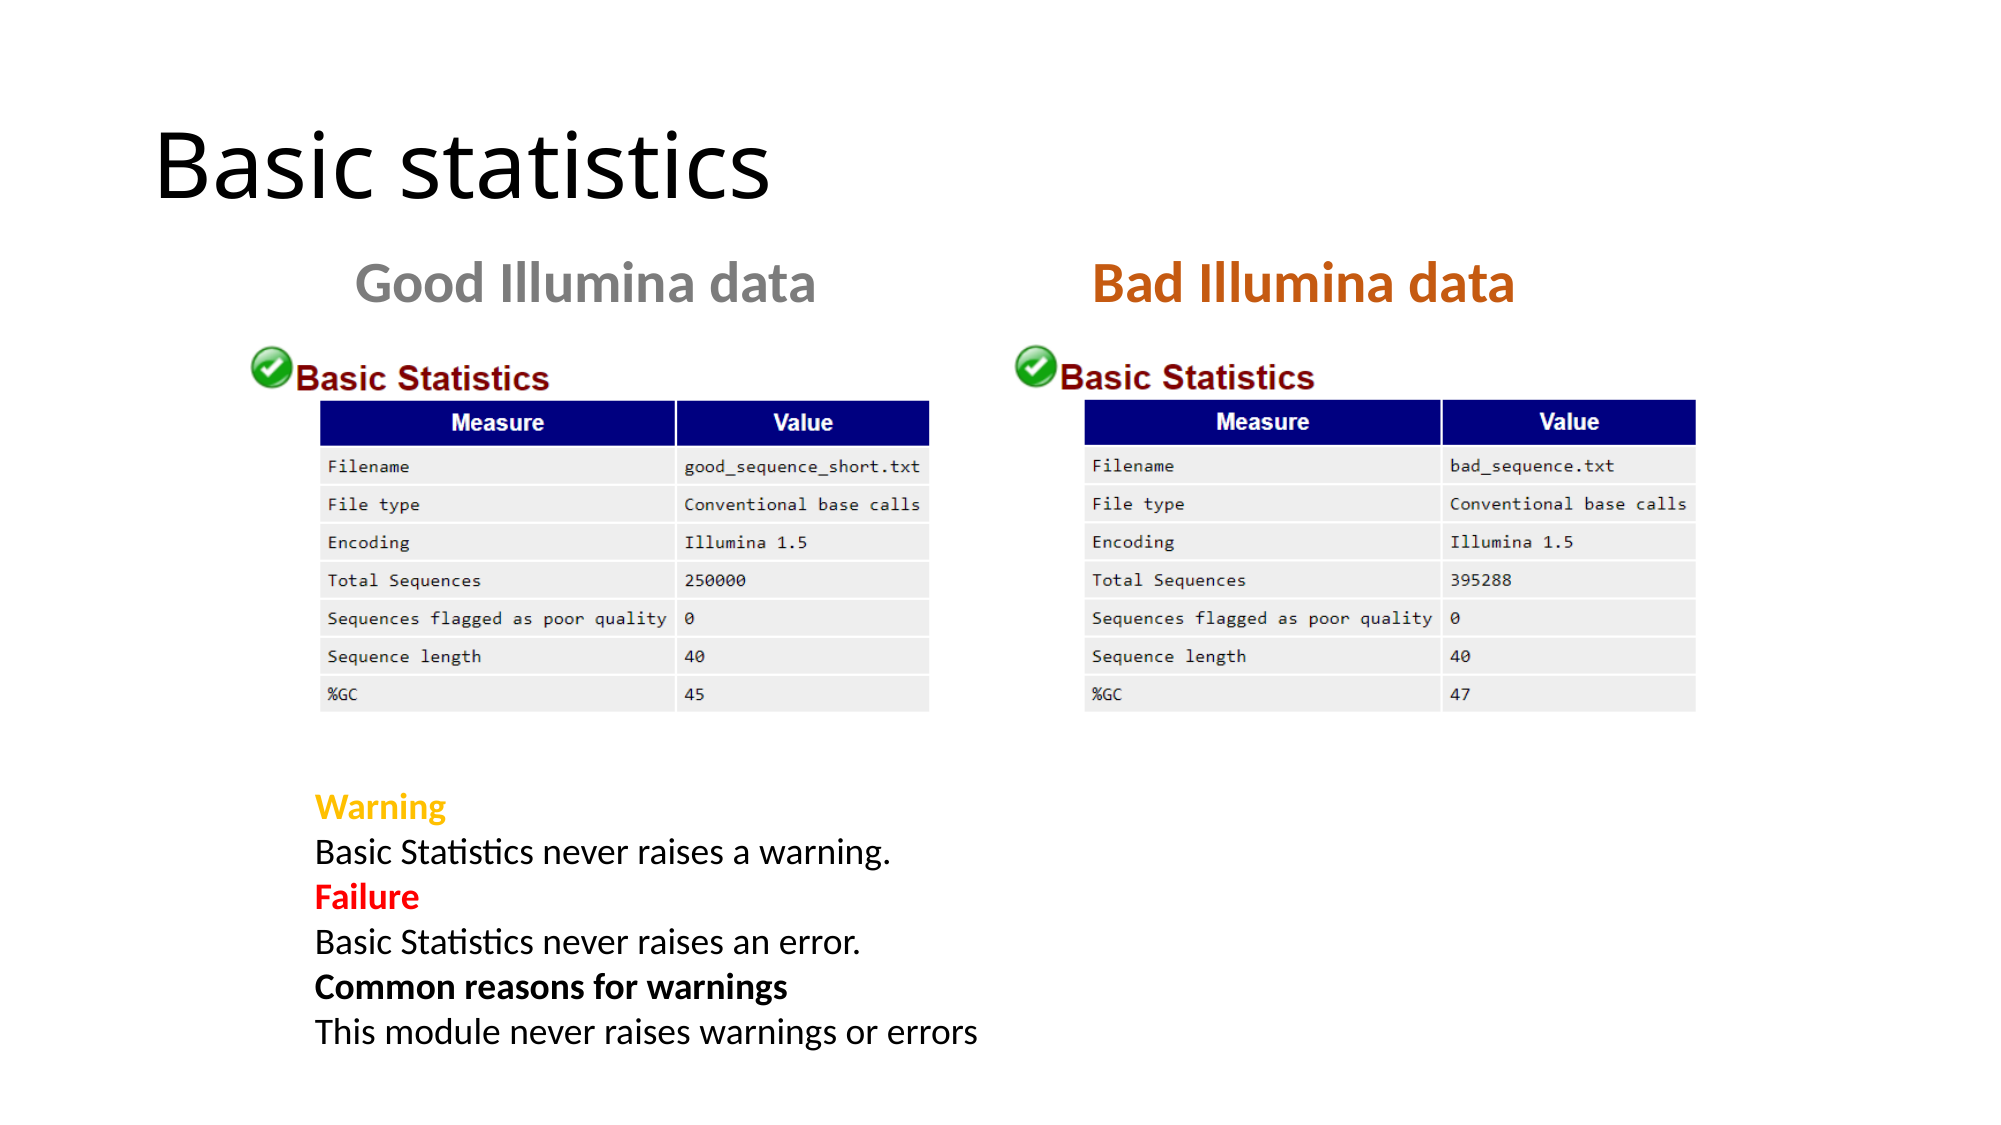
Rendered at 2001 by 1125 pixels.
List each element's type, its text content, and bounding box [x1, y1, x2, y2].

title Basic statistics [137, 59, 1863, 278]
picture [249, 326, 958, 729]
text_box Warning Basic Statistics never raises a warning. Failure Basic Statistics never raises an error. Common reasons for warnings This module never raises warnings or errors [299, 774, 1050, 1060]
picture [1012, 326, 1727, 736]
text_box Bad Illumina data [1077, 236, 1532, 322]
text_box Good Illumina data [340, 237, 833, 322]
